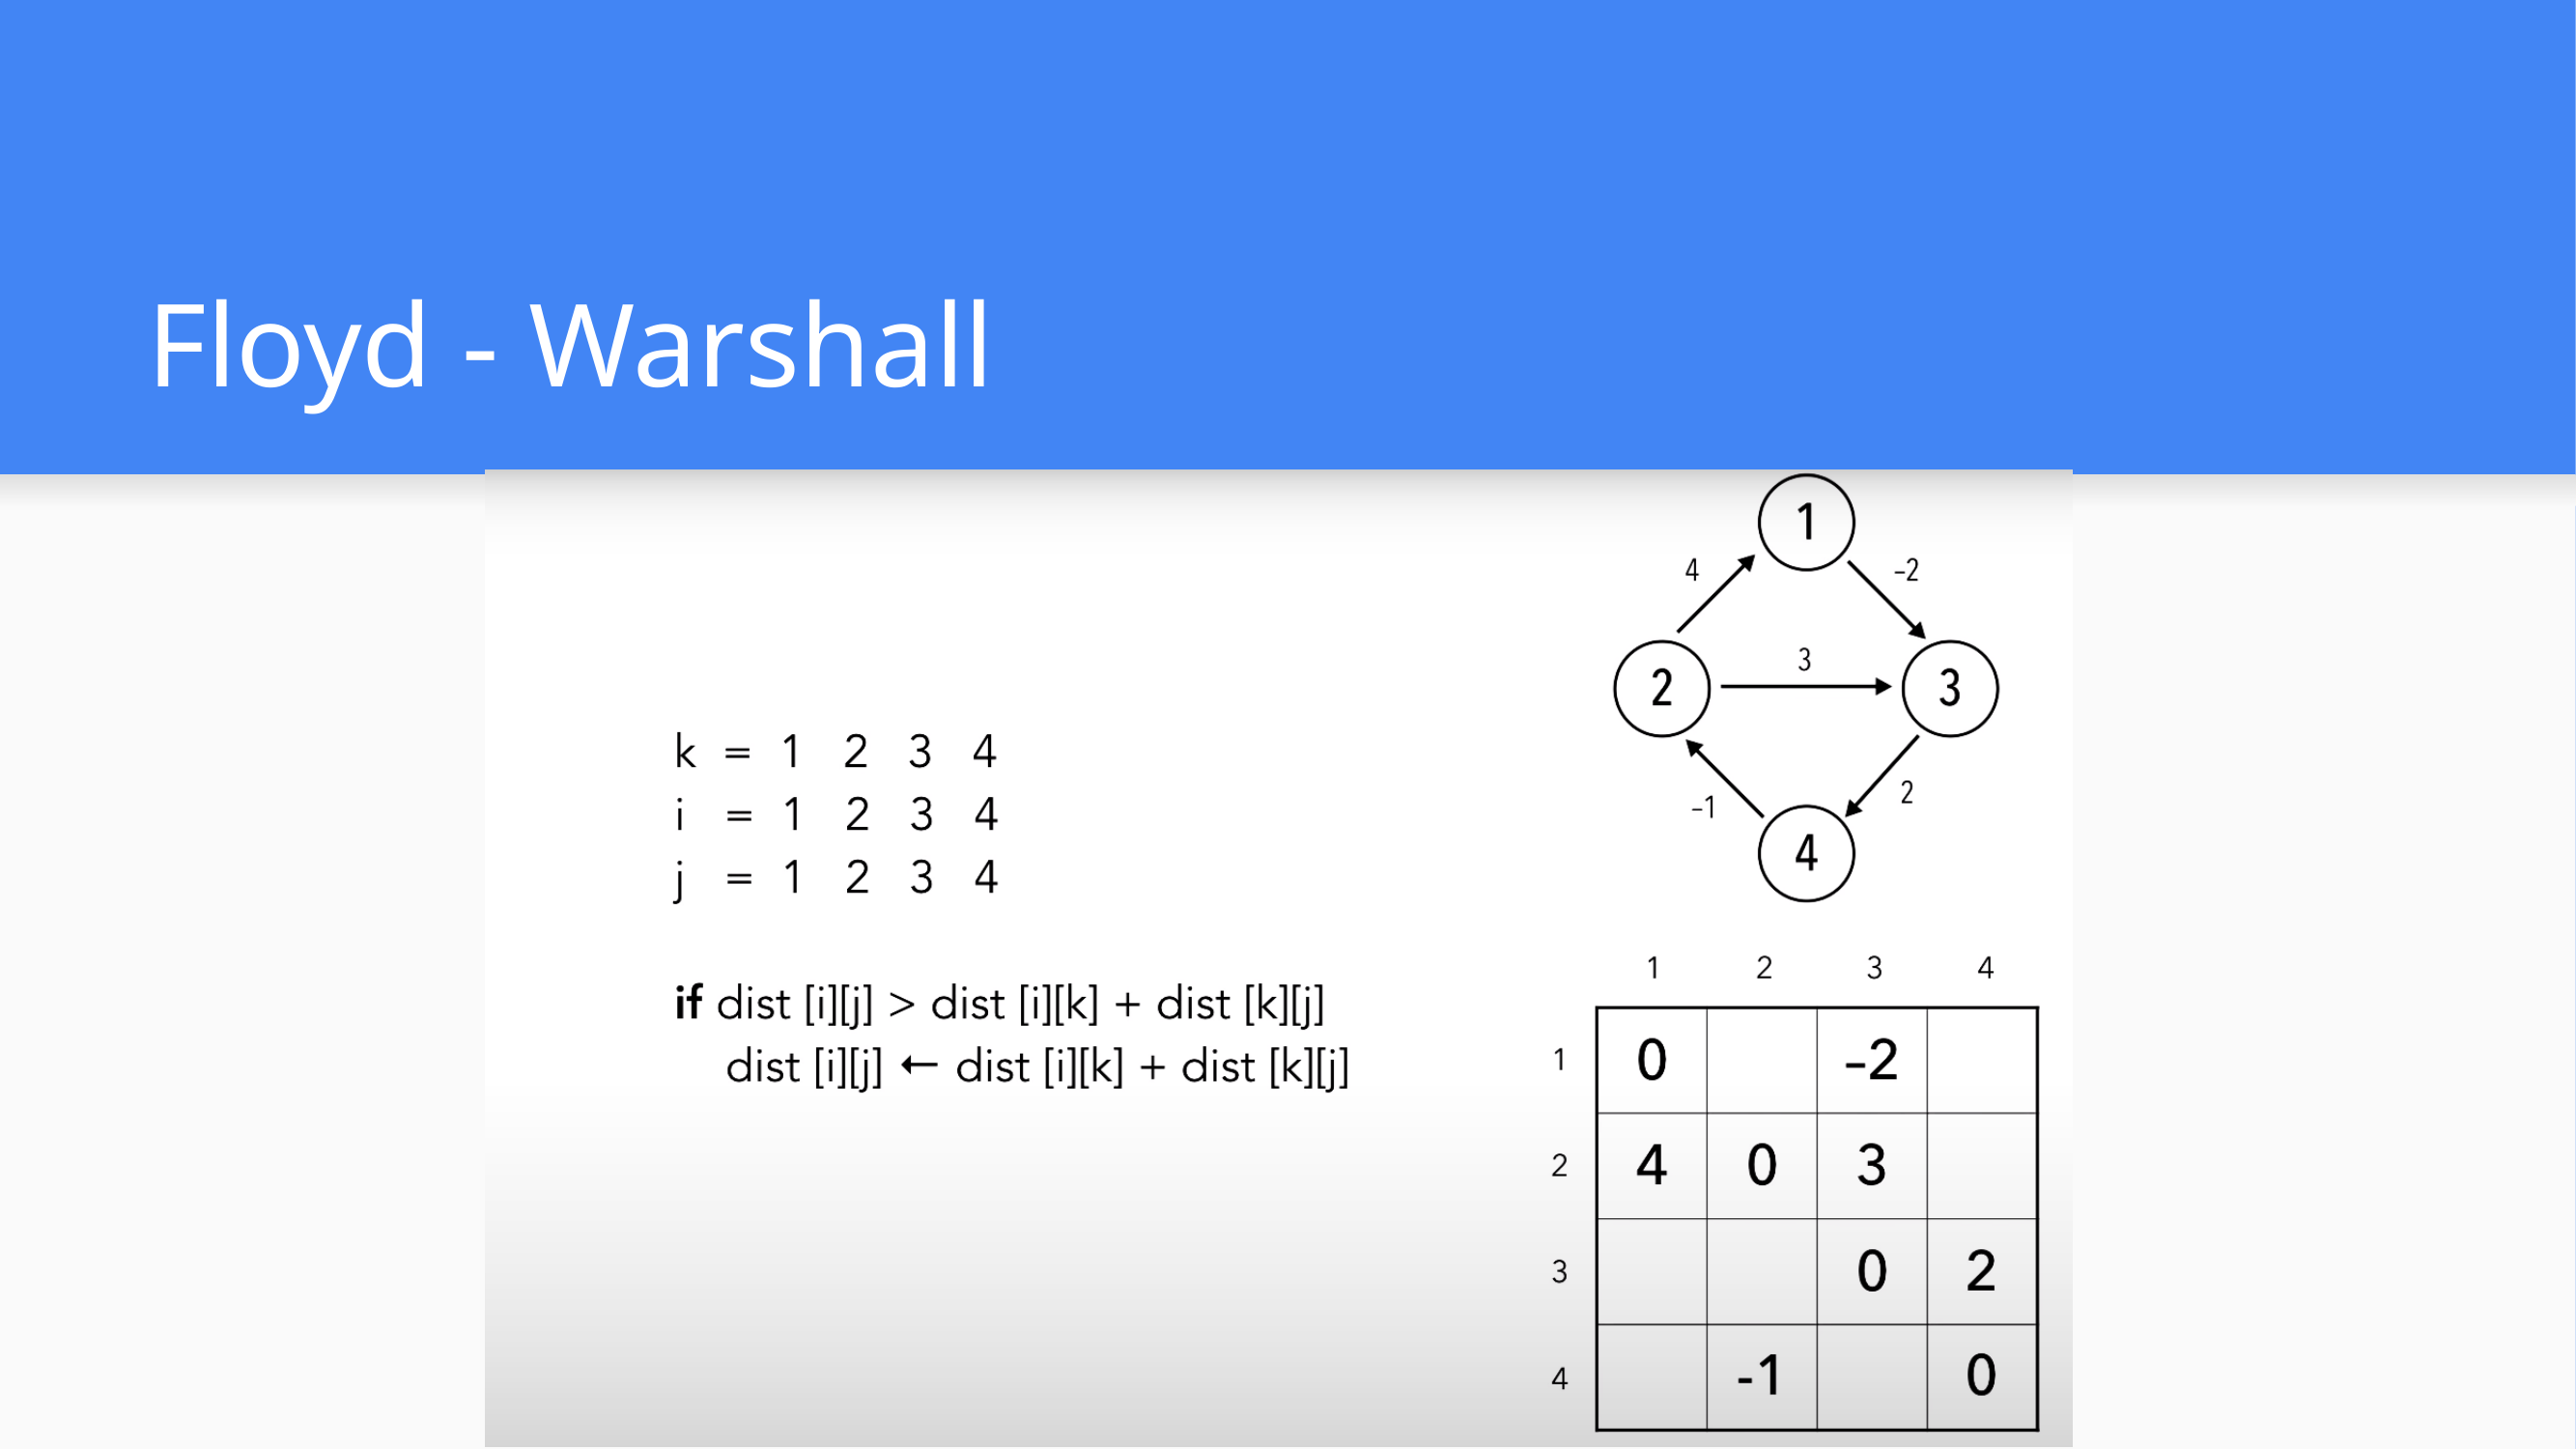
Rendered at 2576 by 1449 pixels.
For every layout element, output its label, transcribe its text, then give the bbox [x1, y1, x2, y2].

picture [485, 469, 2073, 1447]
title Floyd - Warshall [132, 208, 2449, 425]
